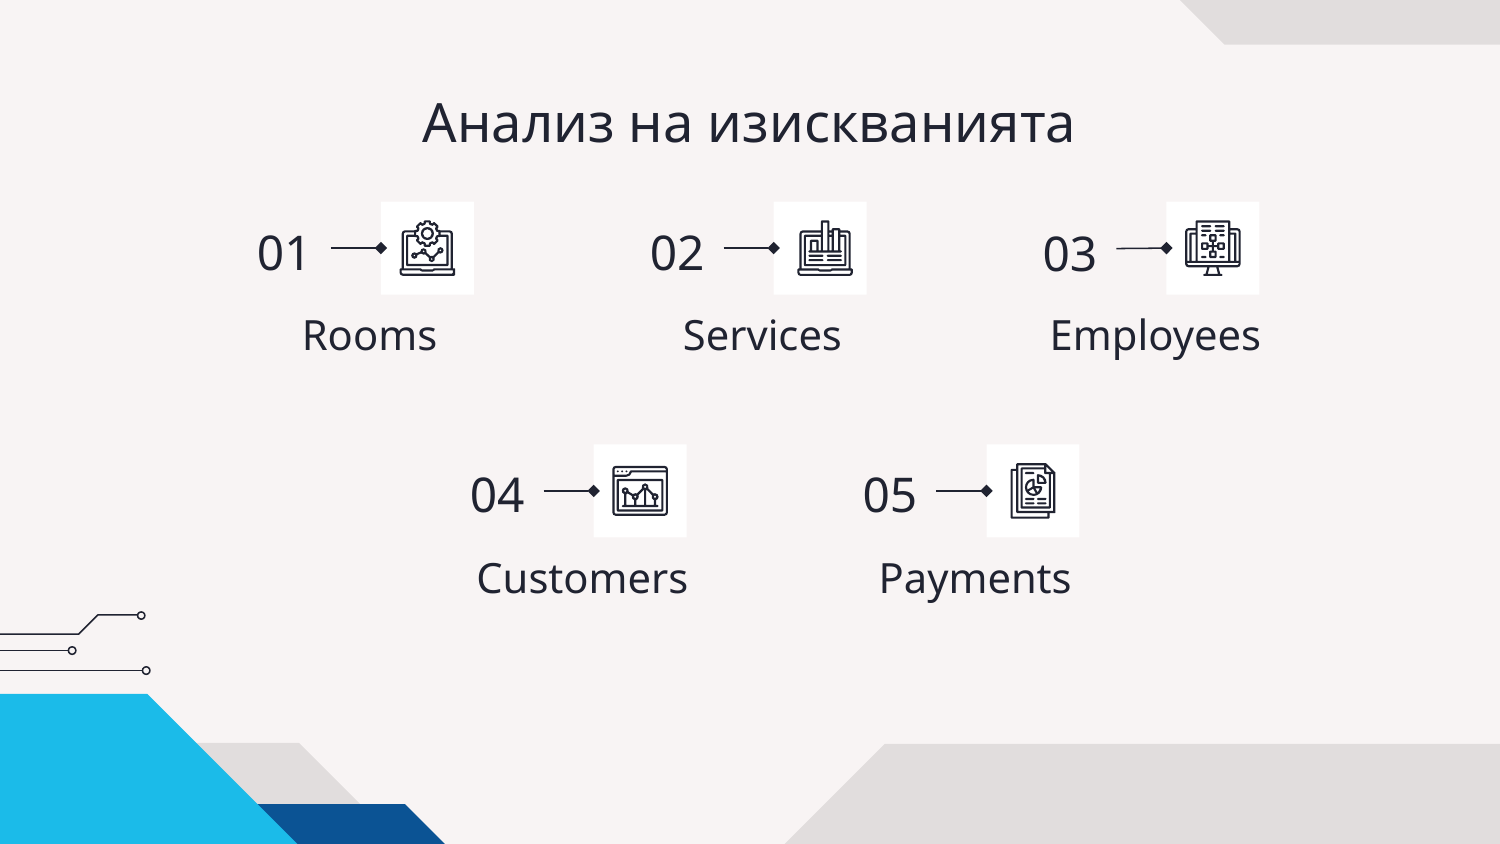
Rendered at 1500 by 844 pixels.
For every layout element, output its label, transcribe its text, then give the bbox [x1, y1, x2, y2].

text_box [399, 220, 456, 277]
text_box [612, 465, 669, 517]
title Анализ на изискванията [118, 72, 1382, 167]
subtitle Services [560, 294, 940, 375]
text_box [773, 201, 867, 295]
subtitle Rooms [168, 294, 547, 375]
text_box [797, 220, 854, 277]
title 02 [630, 201, 724, 295]
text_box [1184, 220, 1241, 277]
text_box [380, 201, 474, 295]
title 03 [1023, 201, 1117, 296]
text_box [986, 444, 1080, 538]
subtitle Employees [953, 294, 1332, 375]
title 05 [843, 444, 937, 538]
subtitle Payments [773, 537, 1152, 617]
subtitle Customers [380, 537, 760, 617]
text_box [1166, 201, 1260, 294]
title 04 [450, 444, 544, 538]
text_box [1010, 462, 1056, 520]
text_box [593, 444, 687, 538]
title 01 [237, 201, 331, 295]
